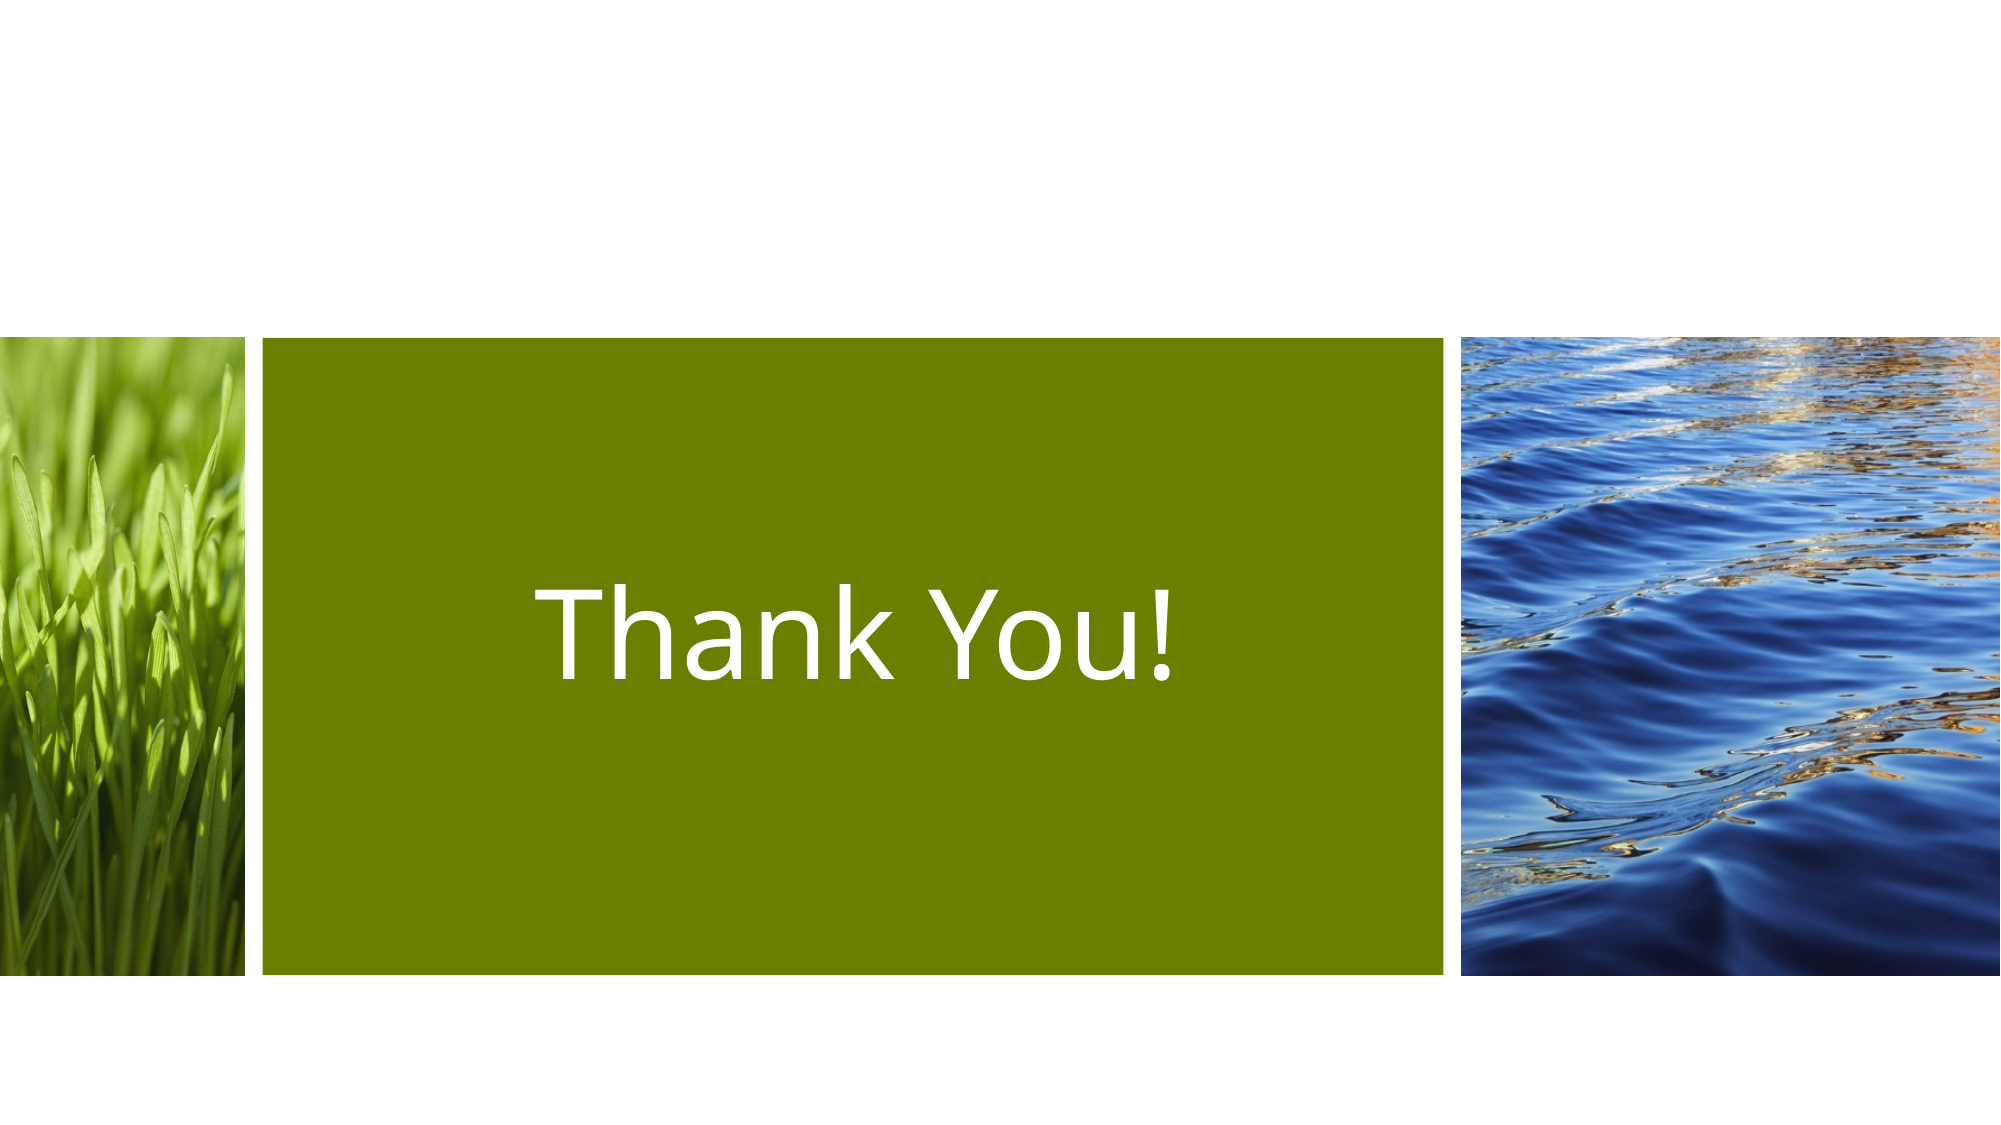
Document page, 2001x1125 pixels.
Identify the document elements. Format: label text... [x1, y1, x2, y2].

picture [0, 337, 245, 976]
title Thank You! [287, 371, 1428, 888]
picture [1461, 337, 2000, 976]
